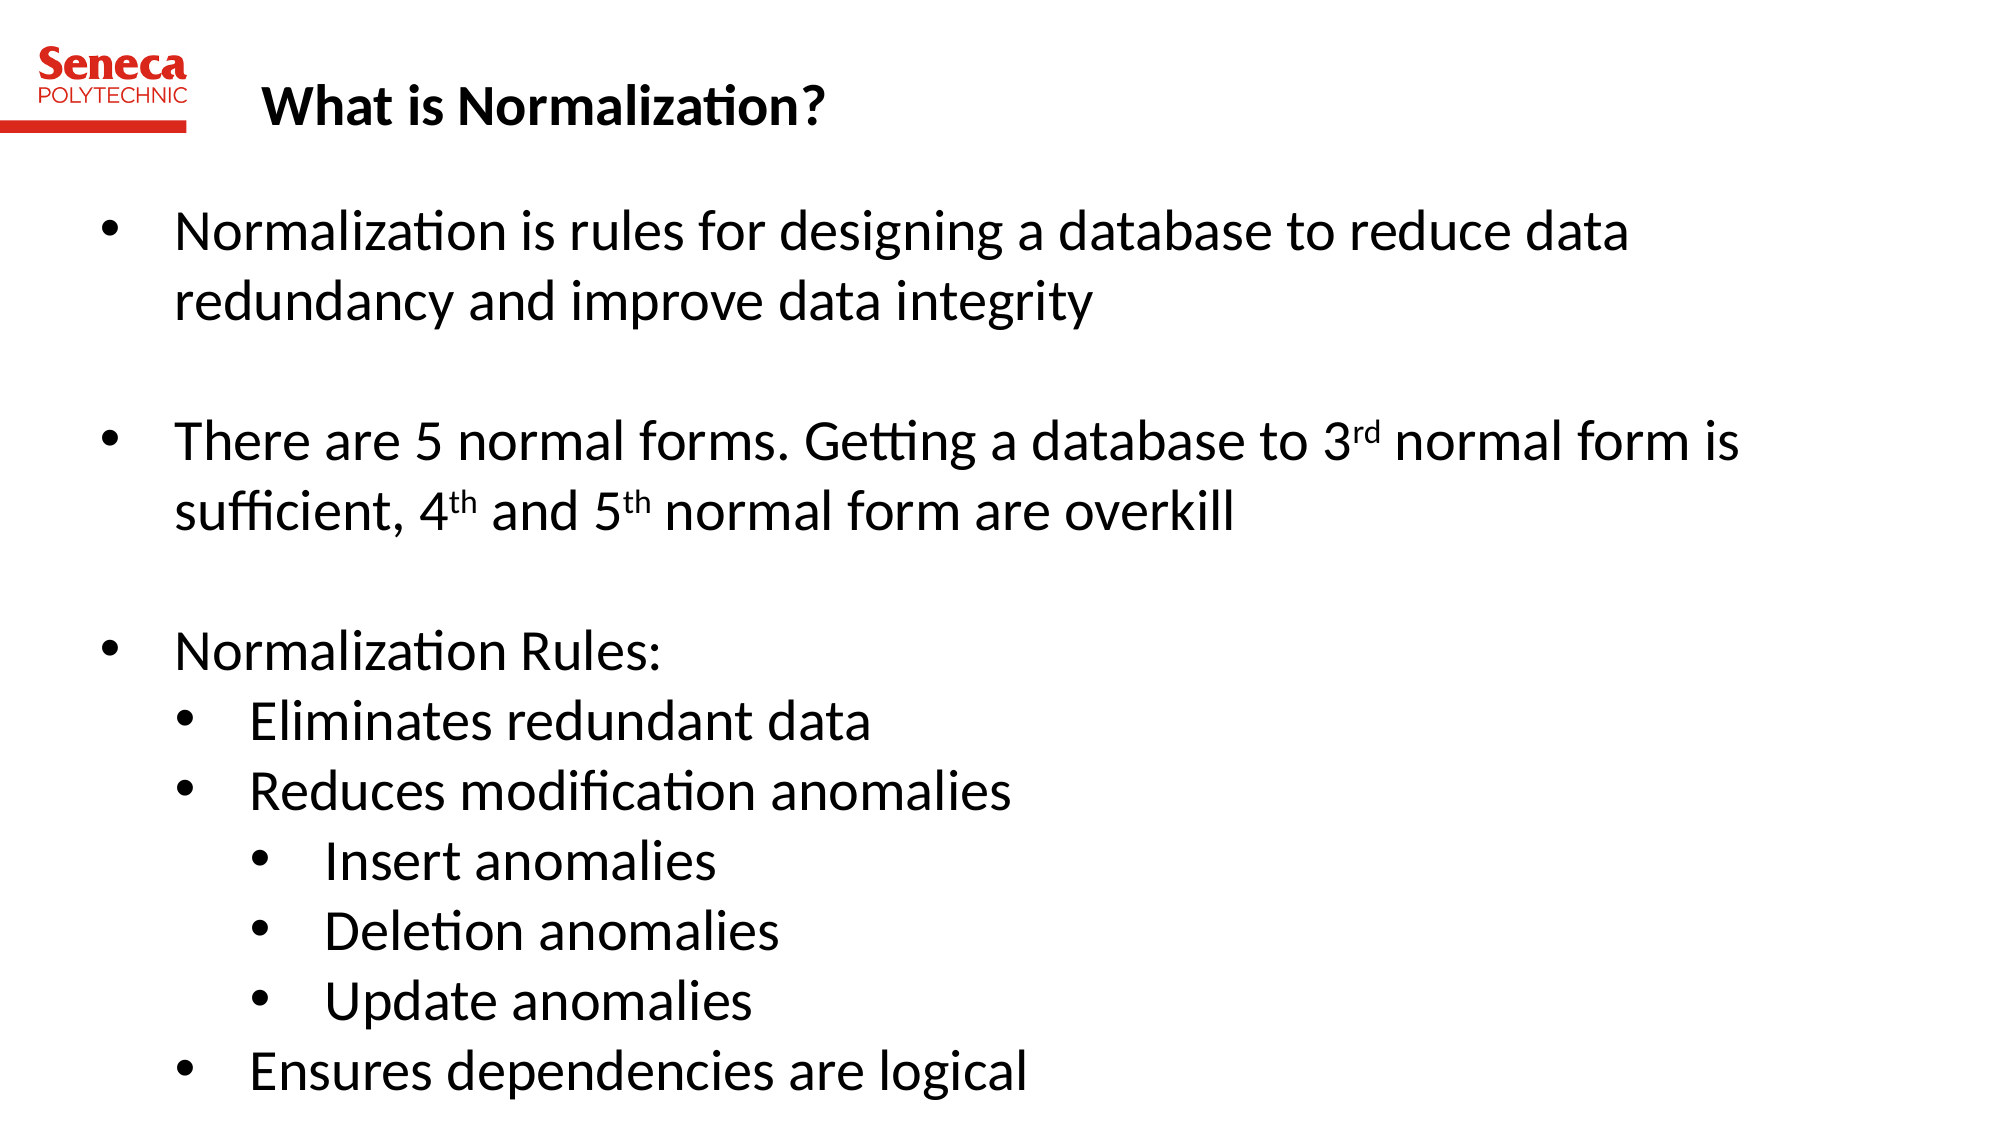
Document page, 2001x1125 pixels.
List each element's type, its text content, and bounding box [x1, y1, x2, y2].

text_box Normalization is rules for designing a database to reduce data redundancy and improve data integrity There are 5 normal forms. Getting a database to 3rd normal form is sufficient, 4th and 5th normal form are overkill Normalization Rules: Eliminates redundant data Reduces modification anomalies Insert anomalies Deletion anomalies Update anomalies Ensures dependencies are logical [66, 185, 1916, 1110]
picture [39, 46, 187, 103]
text_box [0, 119, 187, 134]
text_box What is Normalization? [246, 59, 1984, 144]
